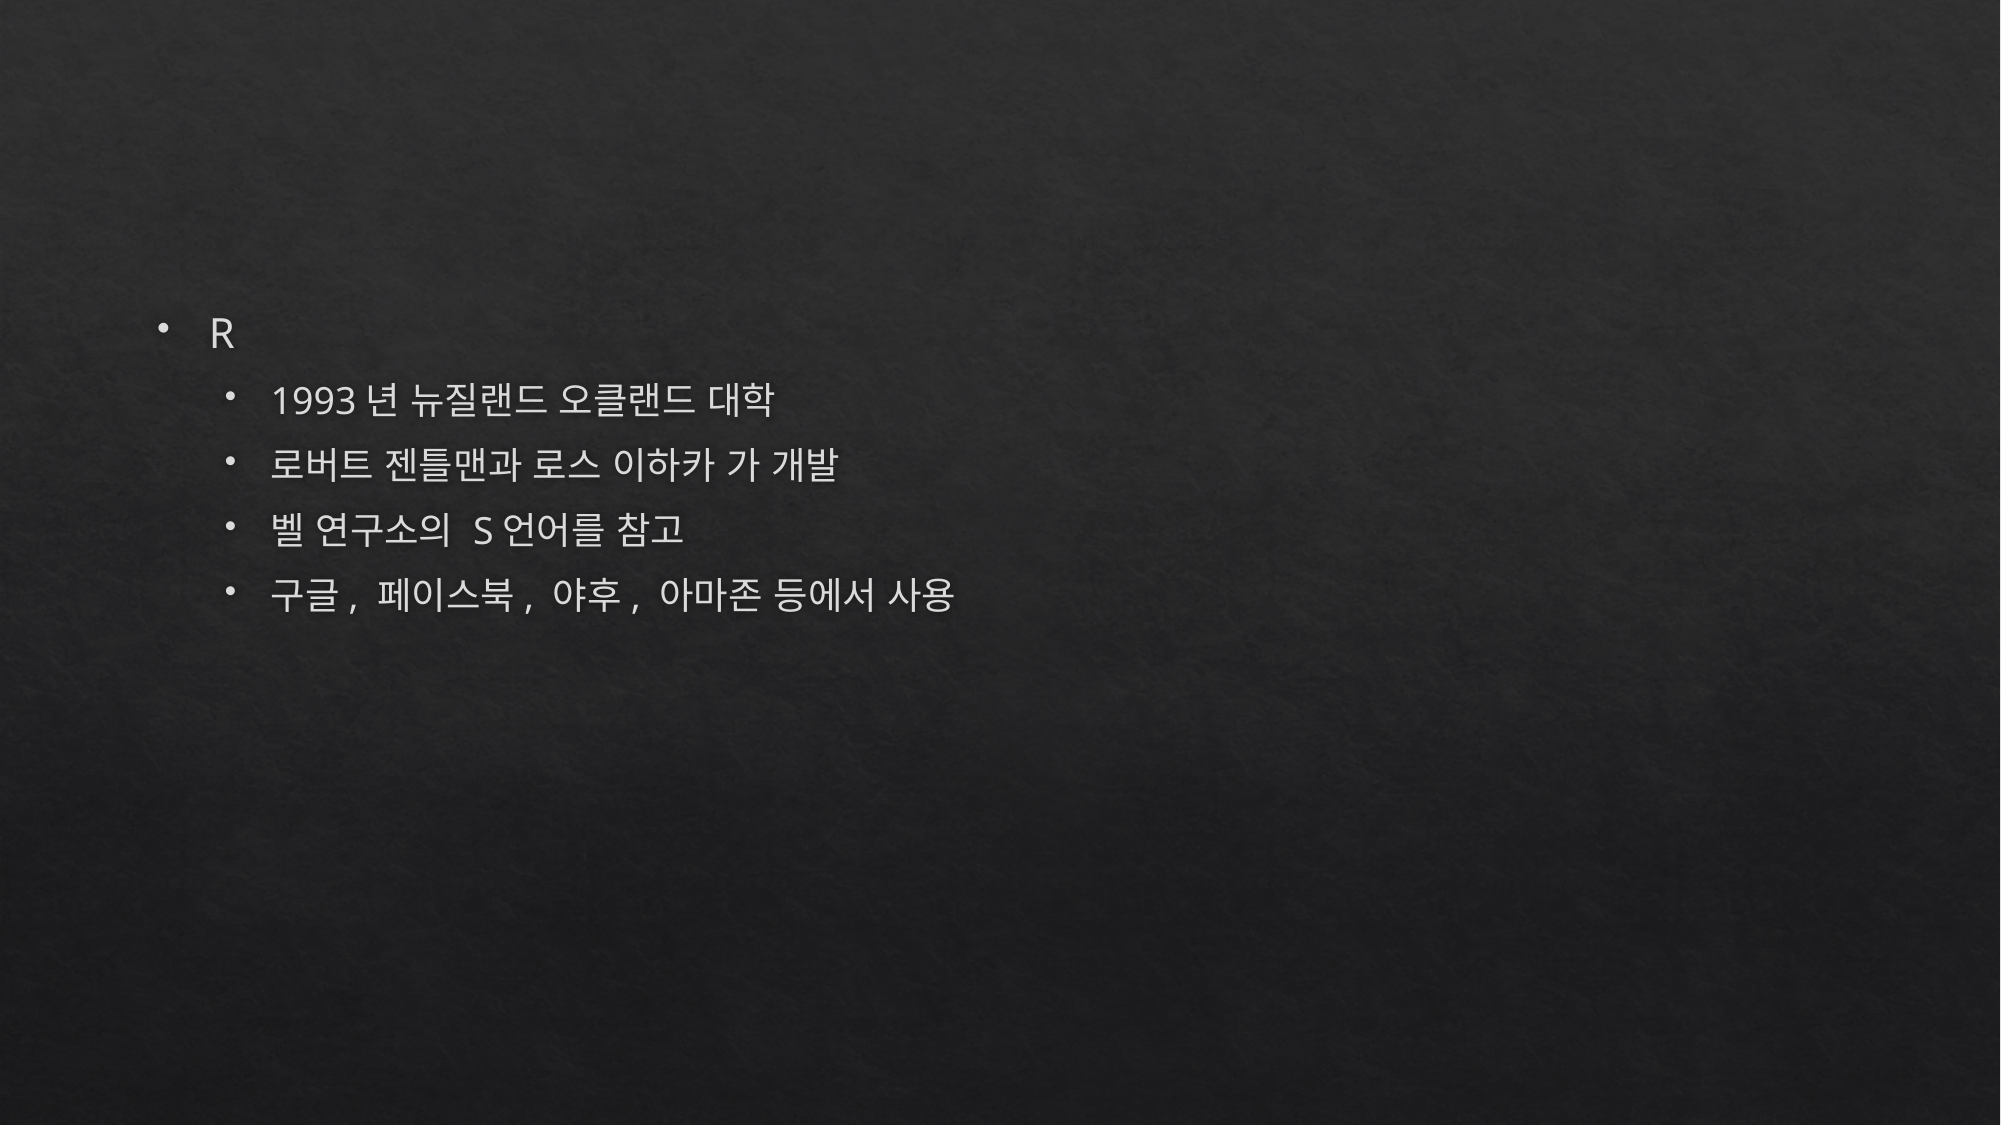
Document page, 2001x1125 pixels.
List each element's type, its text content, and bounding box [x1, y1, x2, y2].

list R 1993년 뉴질랜드 오클랜드 대학 로버트 젠틀맨과 로스 이하카 가 개발 벨 연구소의 S언어를 참고 구글, 페이스북, 야후, 아마존 등에서 사용 [137, 299, 1863, 1014]
